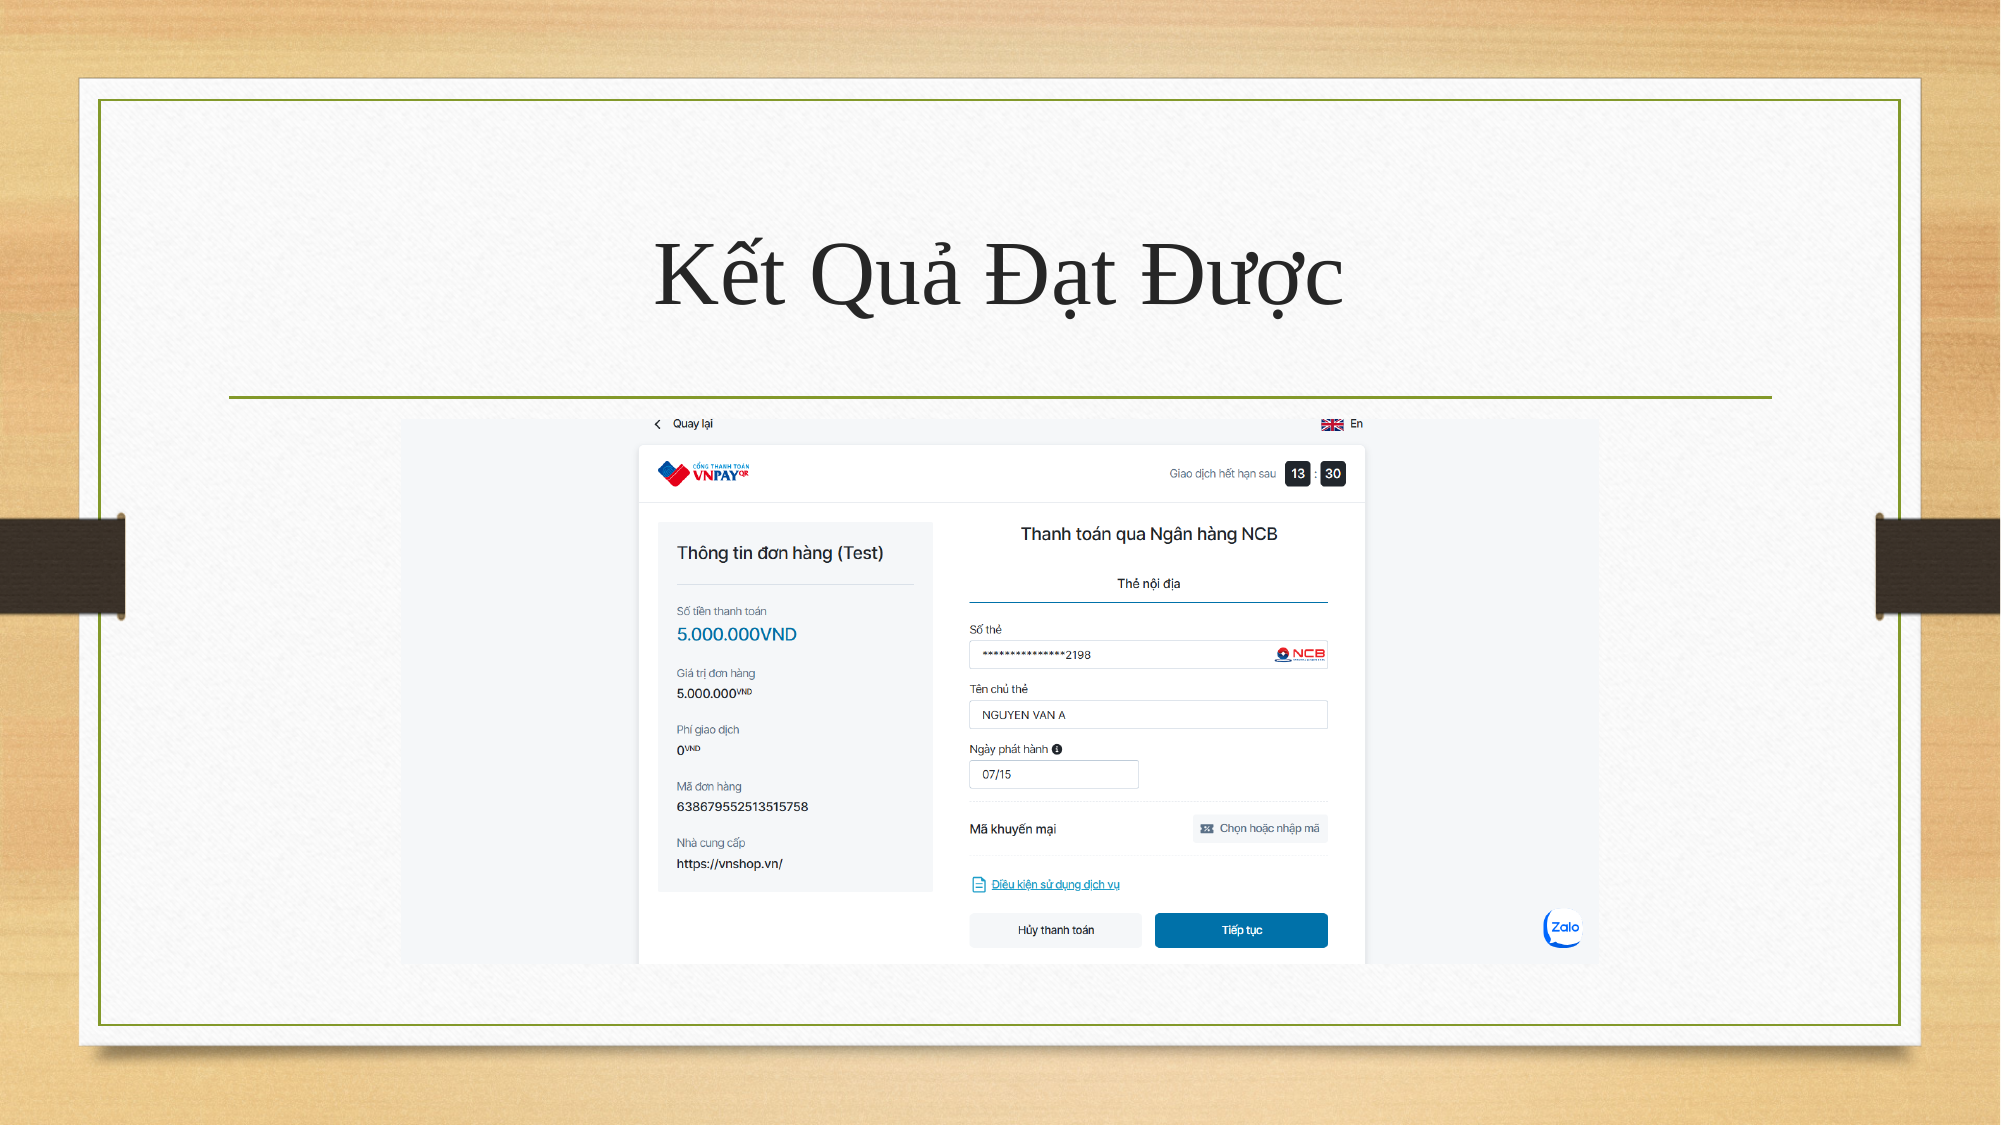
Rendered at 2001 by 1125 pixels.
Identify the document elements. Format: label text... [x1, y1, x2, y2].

picture [0, 0, 2001, 1125]
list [401, 419, 1599, 964]
title Kết Quả Đạt Được [212, 161, 1788, 375]
